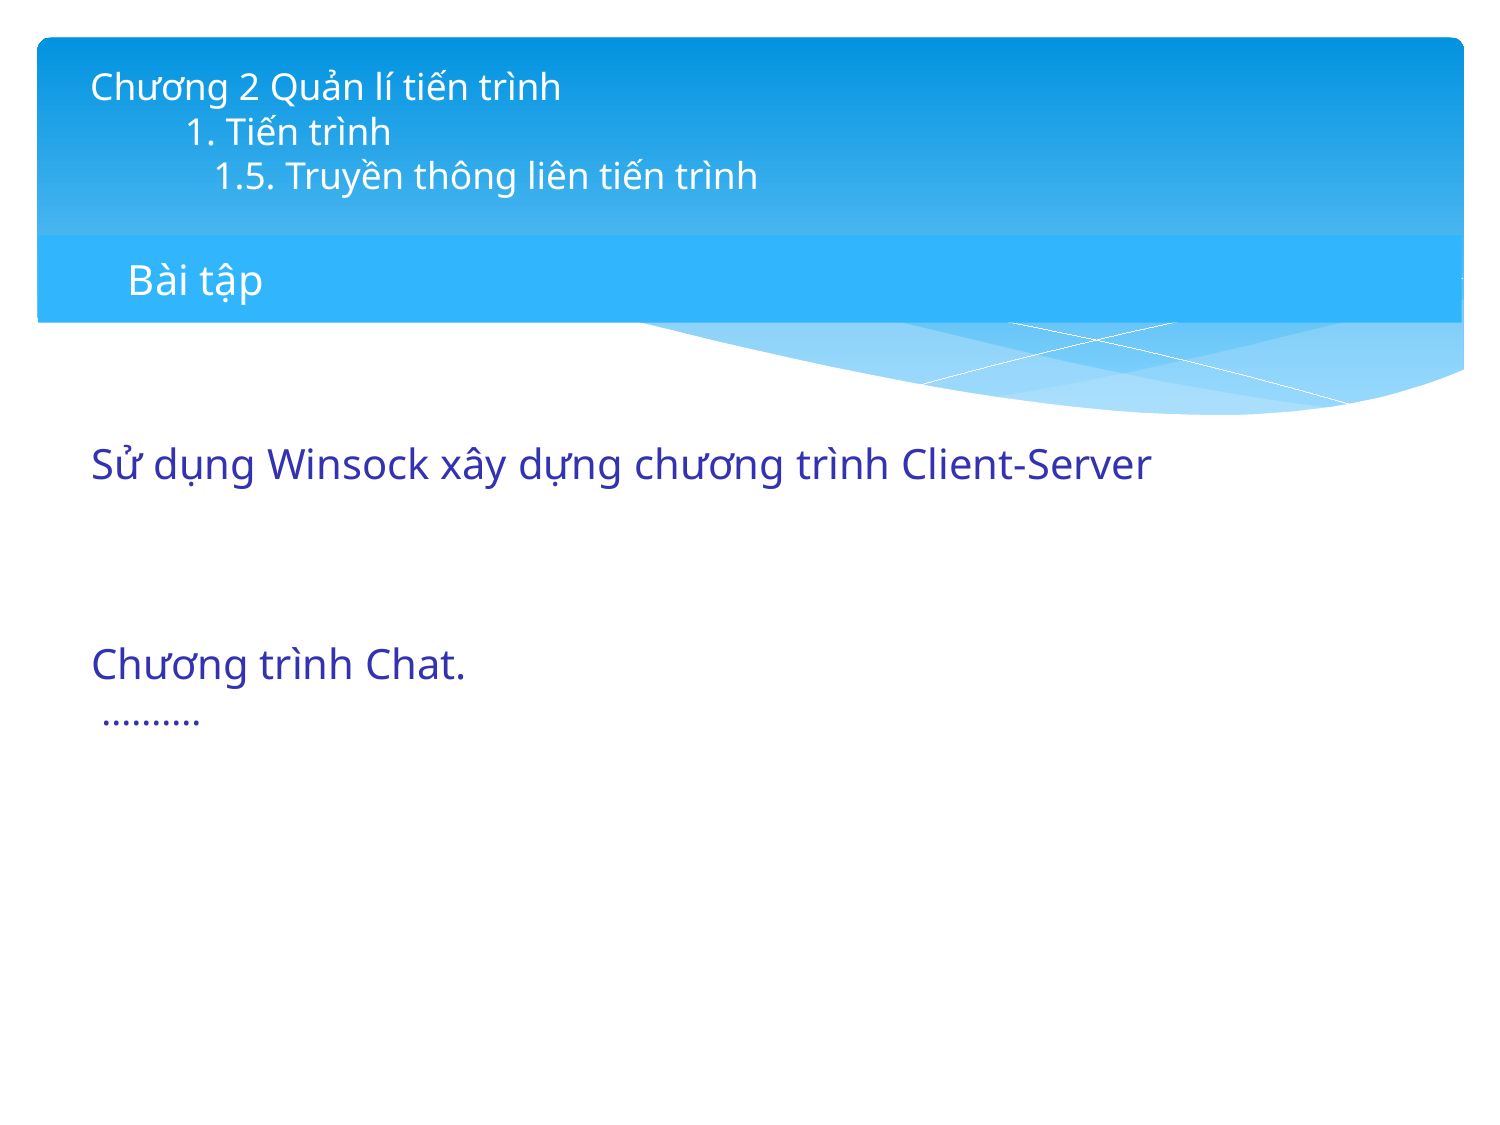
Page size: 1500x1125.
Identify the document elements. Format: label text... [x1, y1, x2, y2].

title Chương 2 Quản lí tiến trình 1. Tiến trình 1.5. Truyền thông liên tiến trình [75, 55, 1425, 234]
text_box Bài tập [37, 234, 1463, 324]
text_box Sử dụng Winsock xây dựng chương trình Client-Server Chương trình Chat. .......... [76, 430, 1427, 741]
